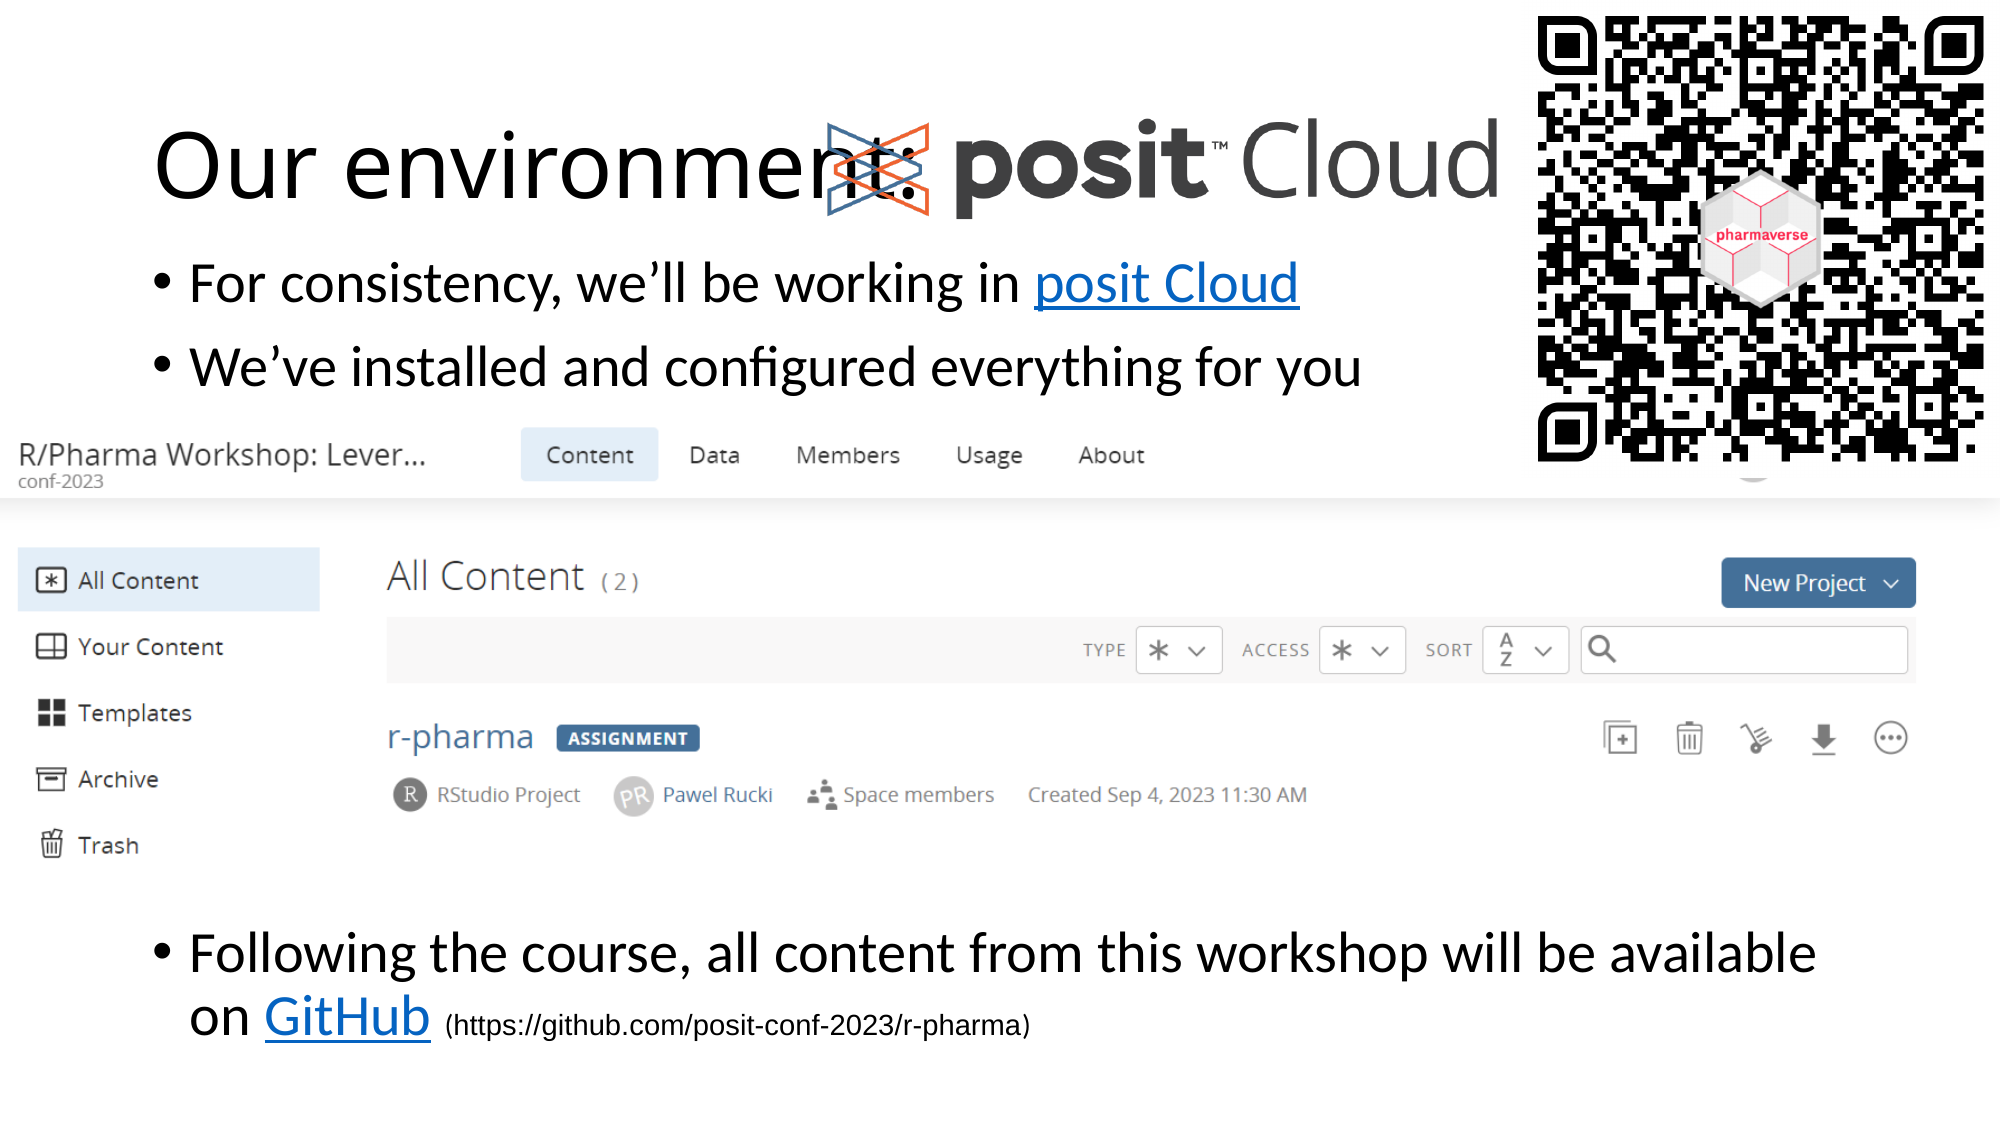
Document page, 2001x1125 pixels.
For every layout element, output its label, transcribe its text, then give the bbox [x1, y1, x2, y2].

picture [0, 0, 2000, 866]
list For consistency, we’ll be working in posit Cloud We’ve installed and configured everything for you Following the course, all content from this workshop will be available on GitHub (https://github.com/posit-conf-2023/r-pharma) [137, 222, 1521, 414]
title Our environment: [137, 59, 1521, 222]
picture [826, 112, 1511, 221]
list For consistency, we’ll be working in posit Cloud We’ve installed and configured everything for you Following the course, all content from this workshop will be available on GitHub (https://github.com/posit-conf-2023/r-pharma) [137, 866, 1863, 1097]
